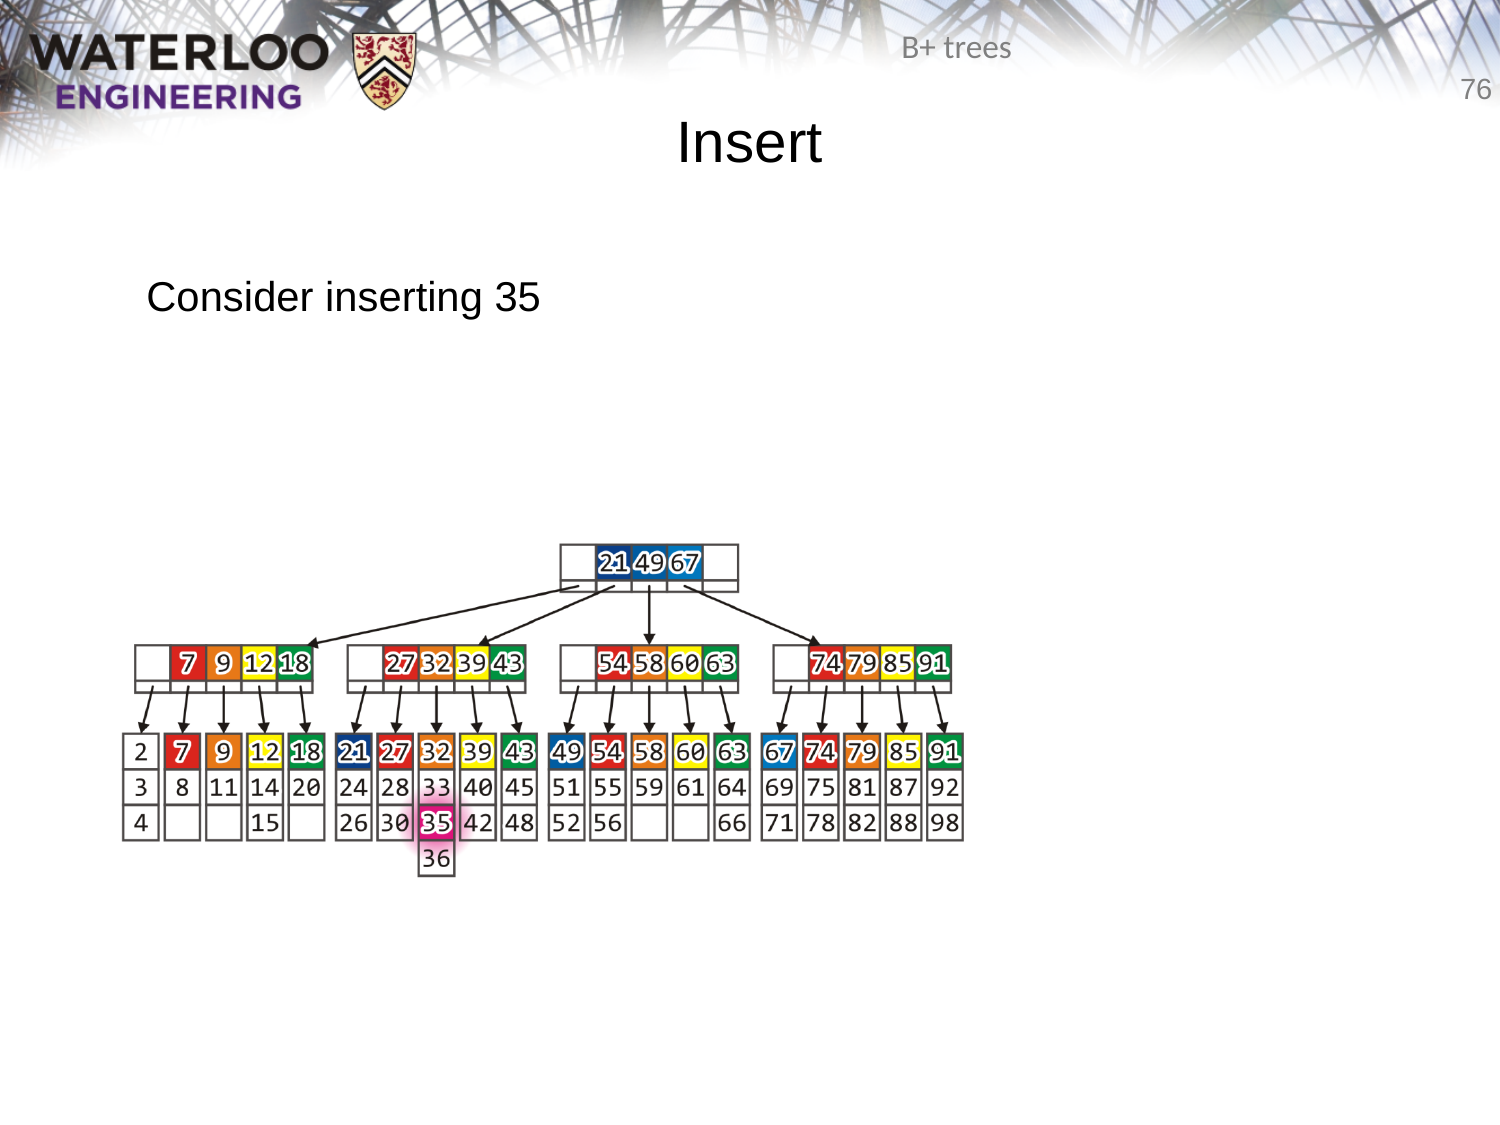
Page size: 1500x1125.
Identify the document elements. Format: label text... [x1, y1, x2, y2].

title Insert [74, 44, 1426, 233]
list Consider inserting 35 [74, 262, 1426, 1006]
picture [0, 0, 1500, 1125]
